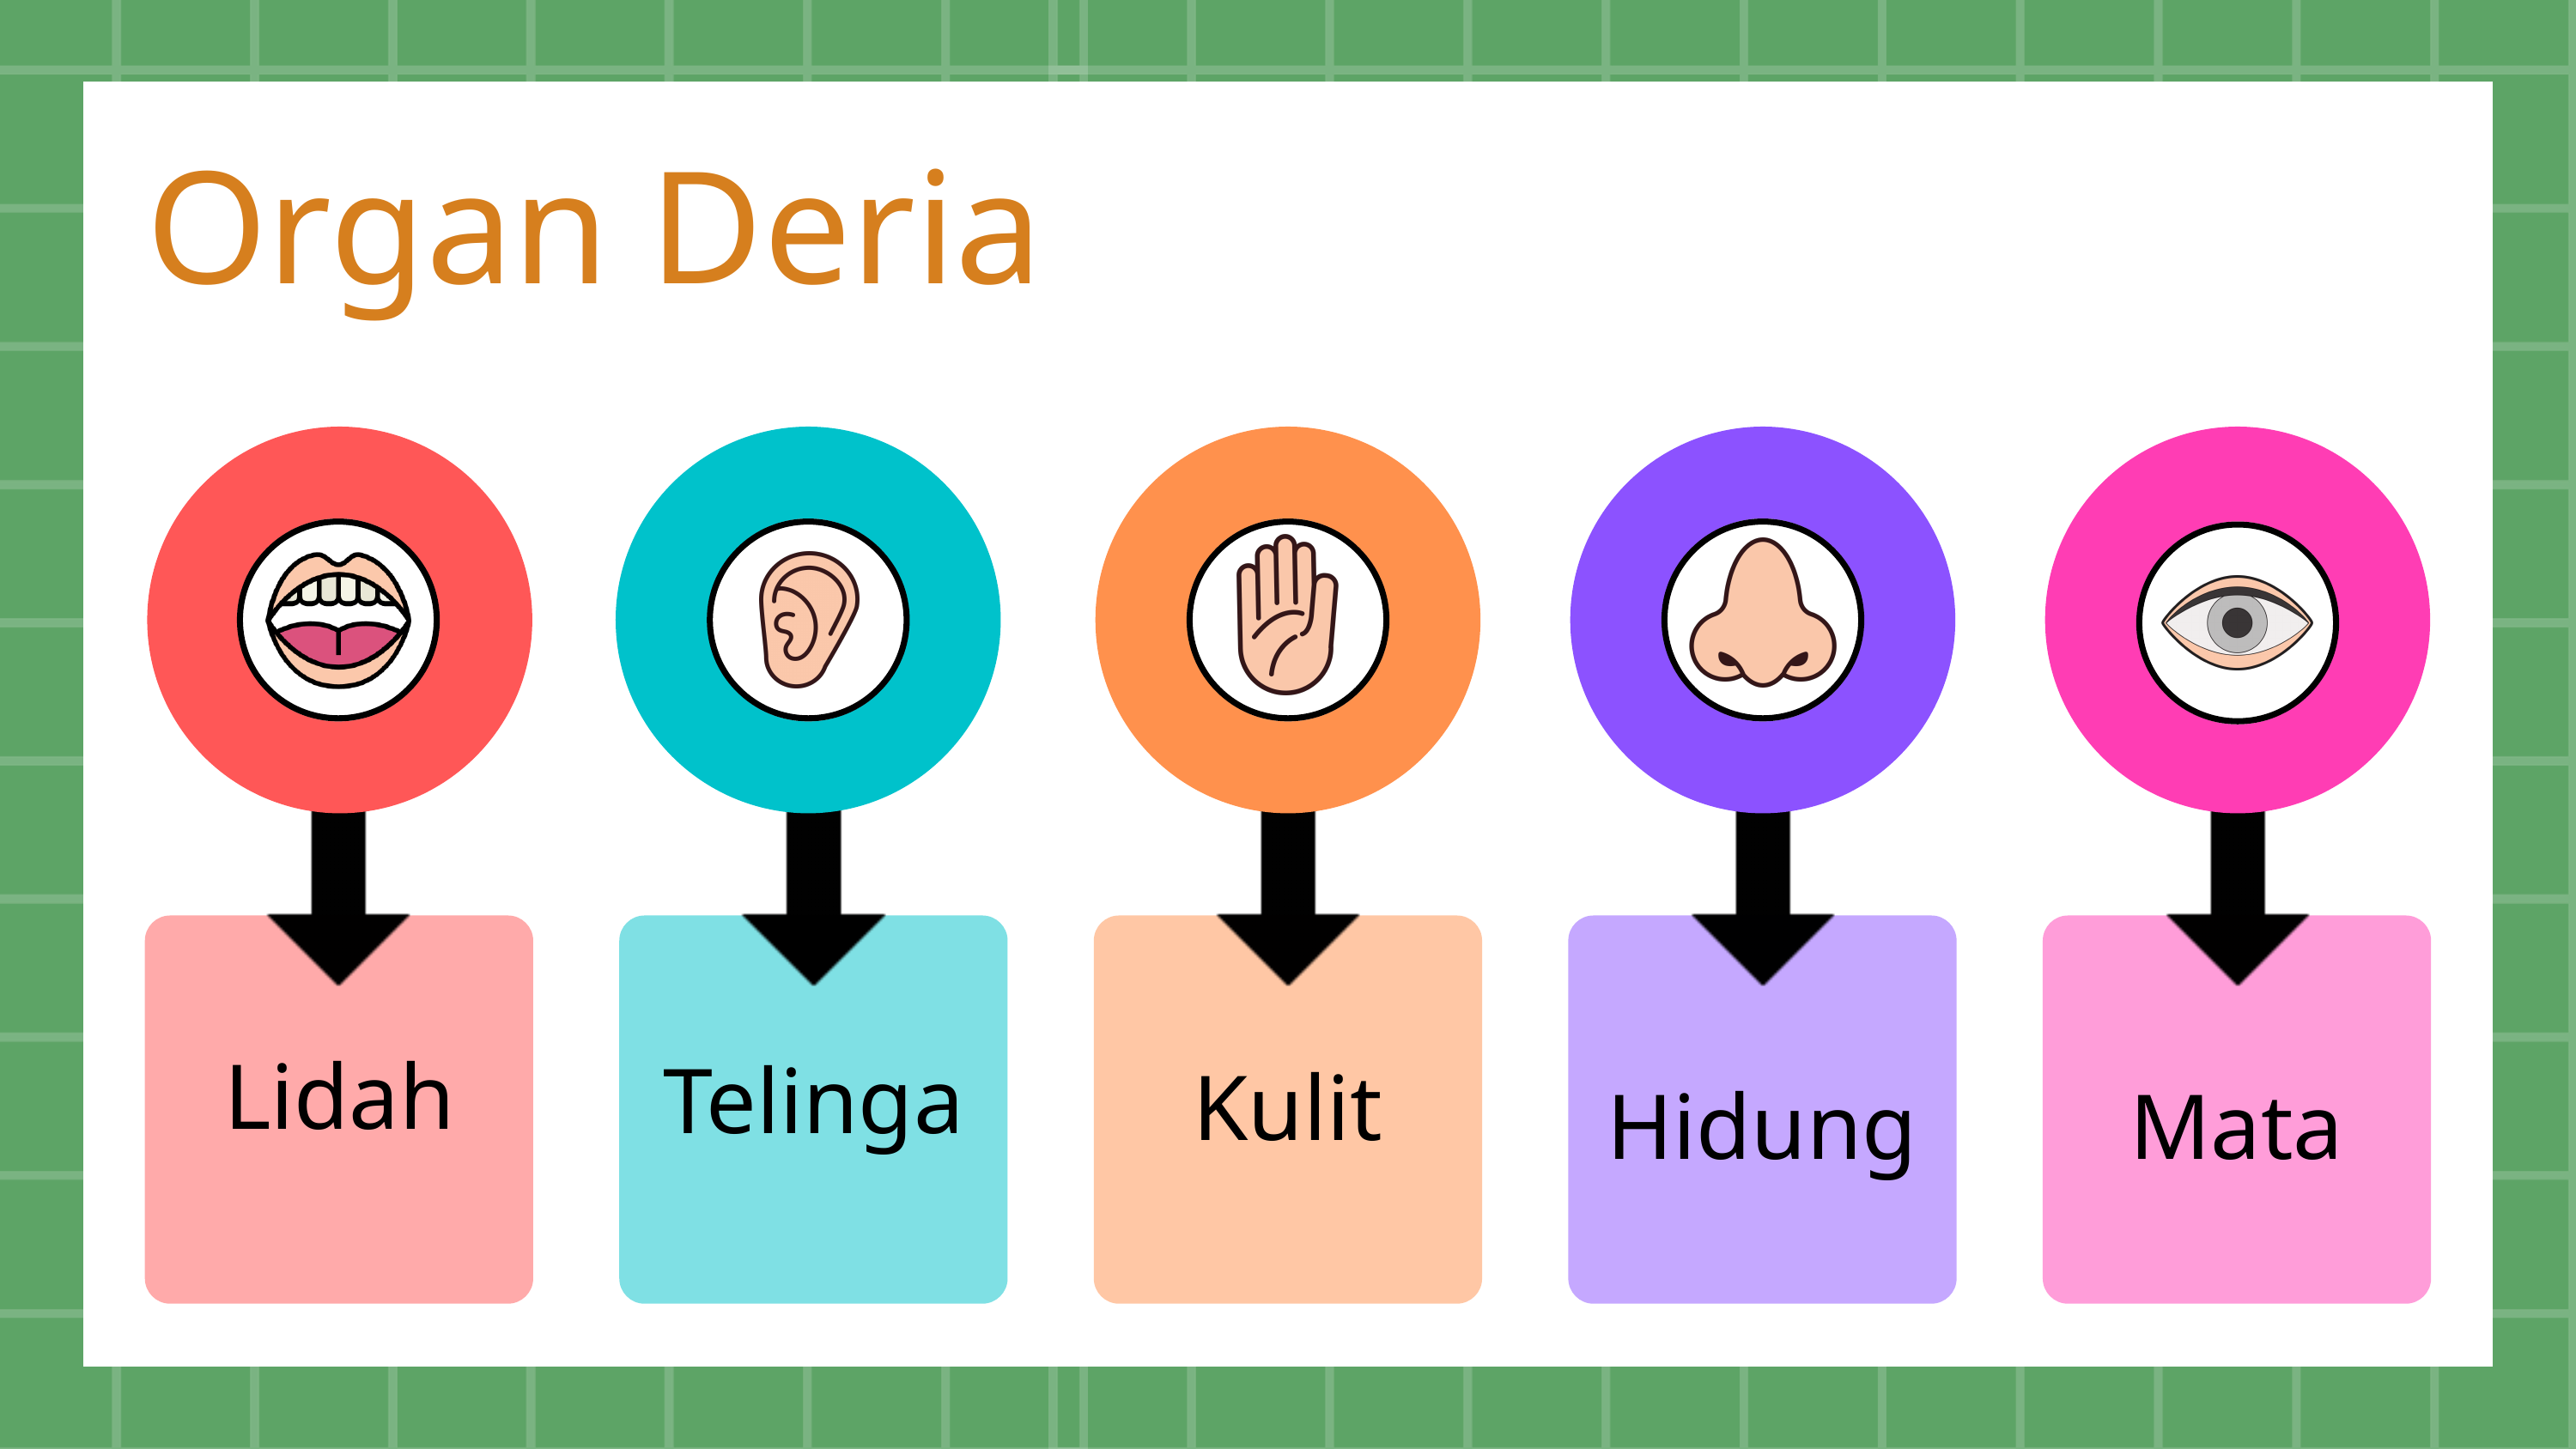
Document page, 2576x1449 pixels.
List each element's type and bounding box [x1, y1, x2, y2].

picture [0, 0, 2576, 1449]
text_box [1569, 426, 1957, 814]
text_box [2136, 521, 2340, 724]
text_box [1094, 426, 1482, 814]
text_box [144, 915, 534, 1304]
text_box [2042, 915, 2432, 1304]
text_box [1093, 915, 1483, 1304]
text_box [1186, 518, 1390, 722]
text_box [1661, 518, 1865, 722]
text_box [82, 81, 2494, 1367]
text_box [236, 518, 440, 722]
text_box [614, 426, 1002, 814]
text_box [146, 426, 534, 814]
text_box [618, 915, 1008, 1304]
text_box [2044, 426, 2432, 814]
text_box [706, 518, 910, 722]
text_box [1568, 915, 1957, 1304]
